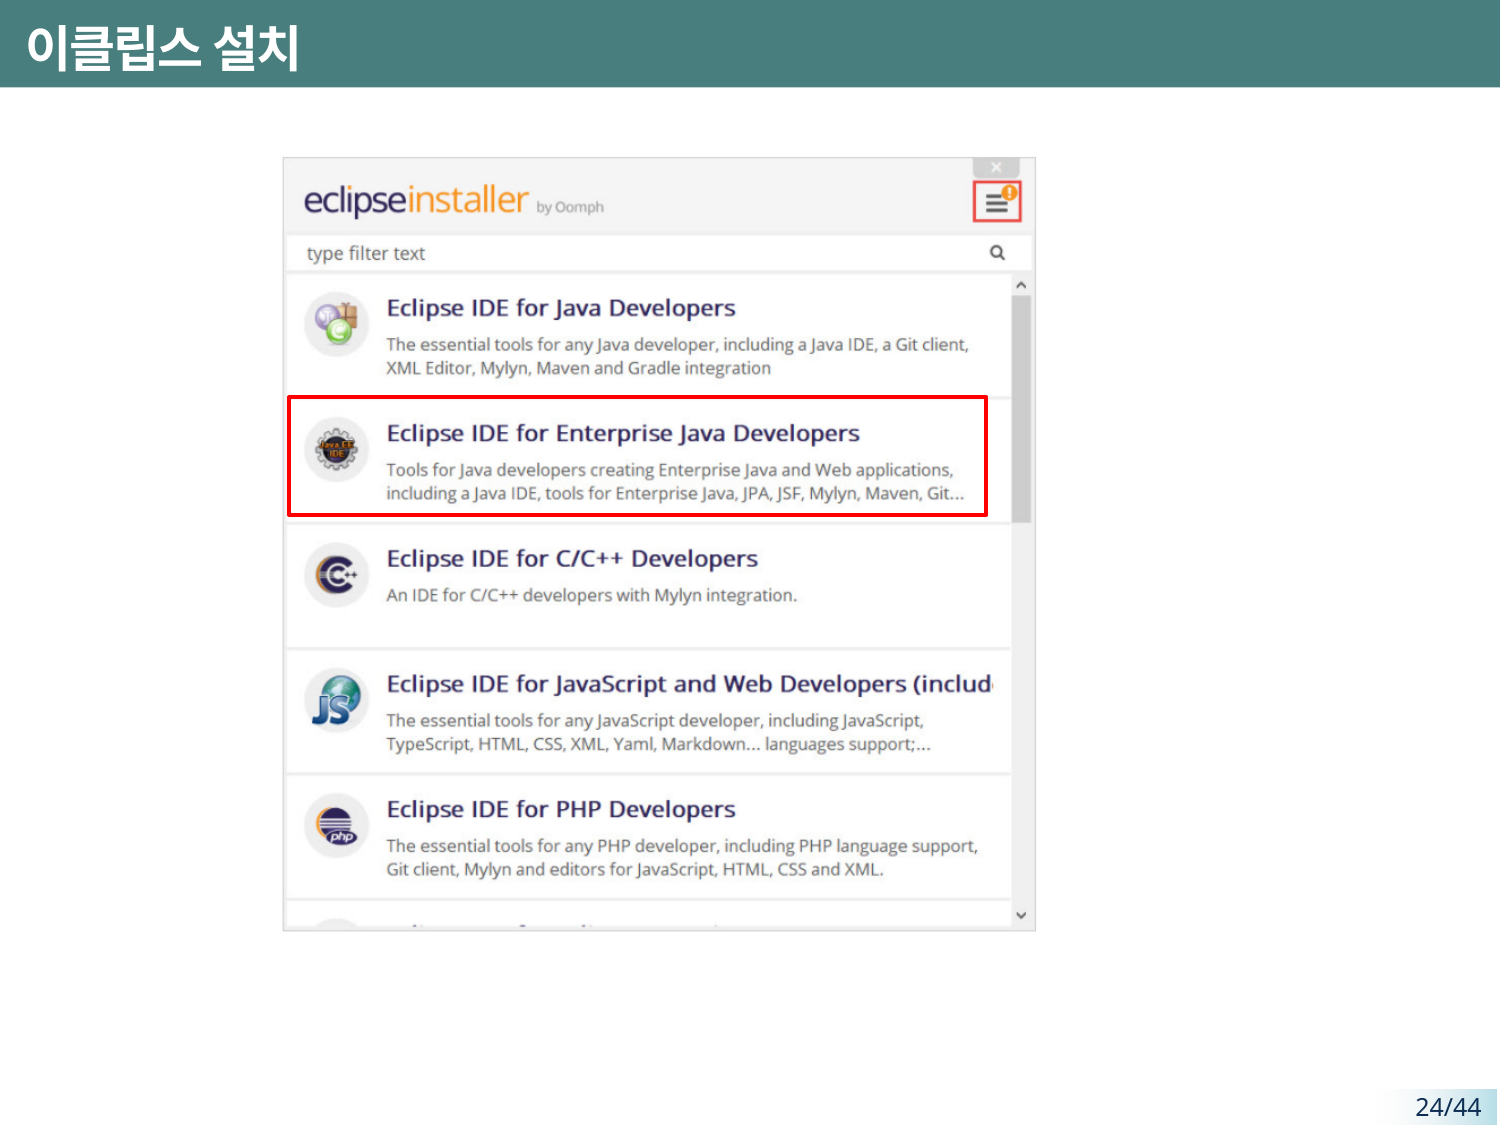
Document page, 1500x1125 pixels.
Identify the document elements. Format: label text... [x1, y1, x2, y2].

title 이클립스 설치 [10, 8, 1288, 87]
picture [277, 148, 1044, 936]
